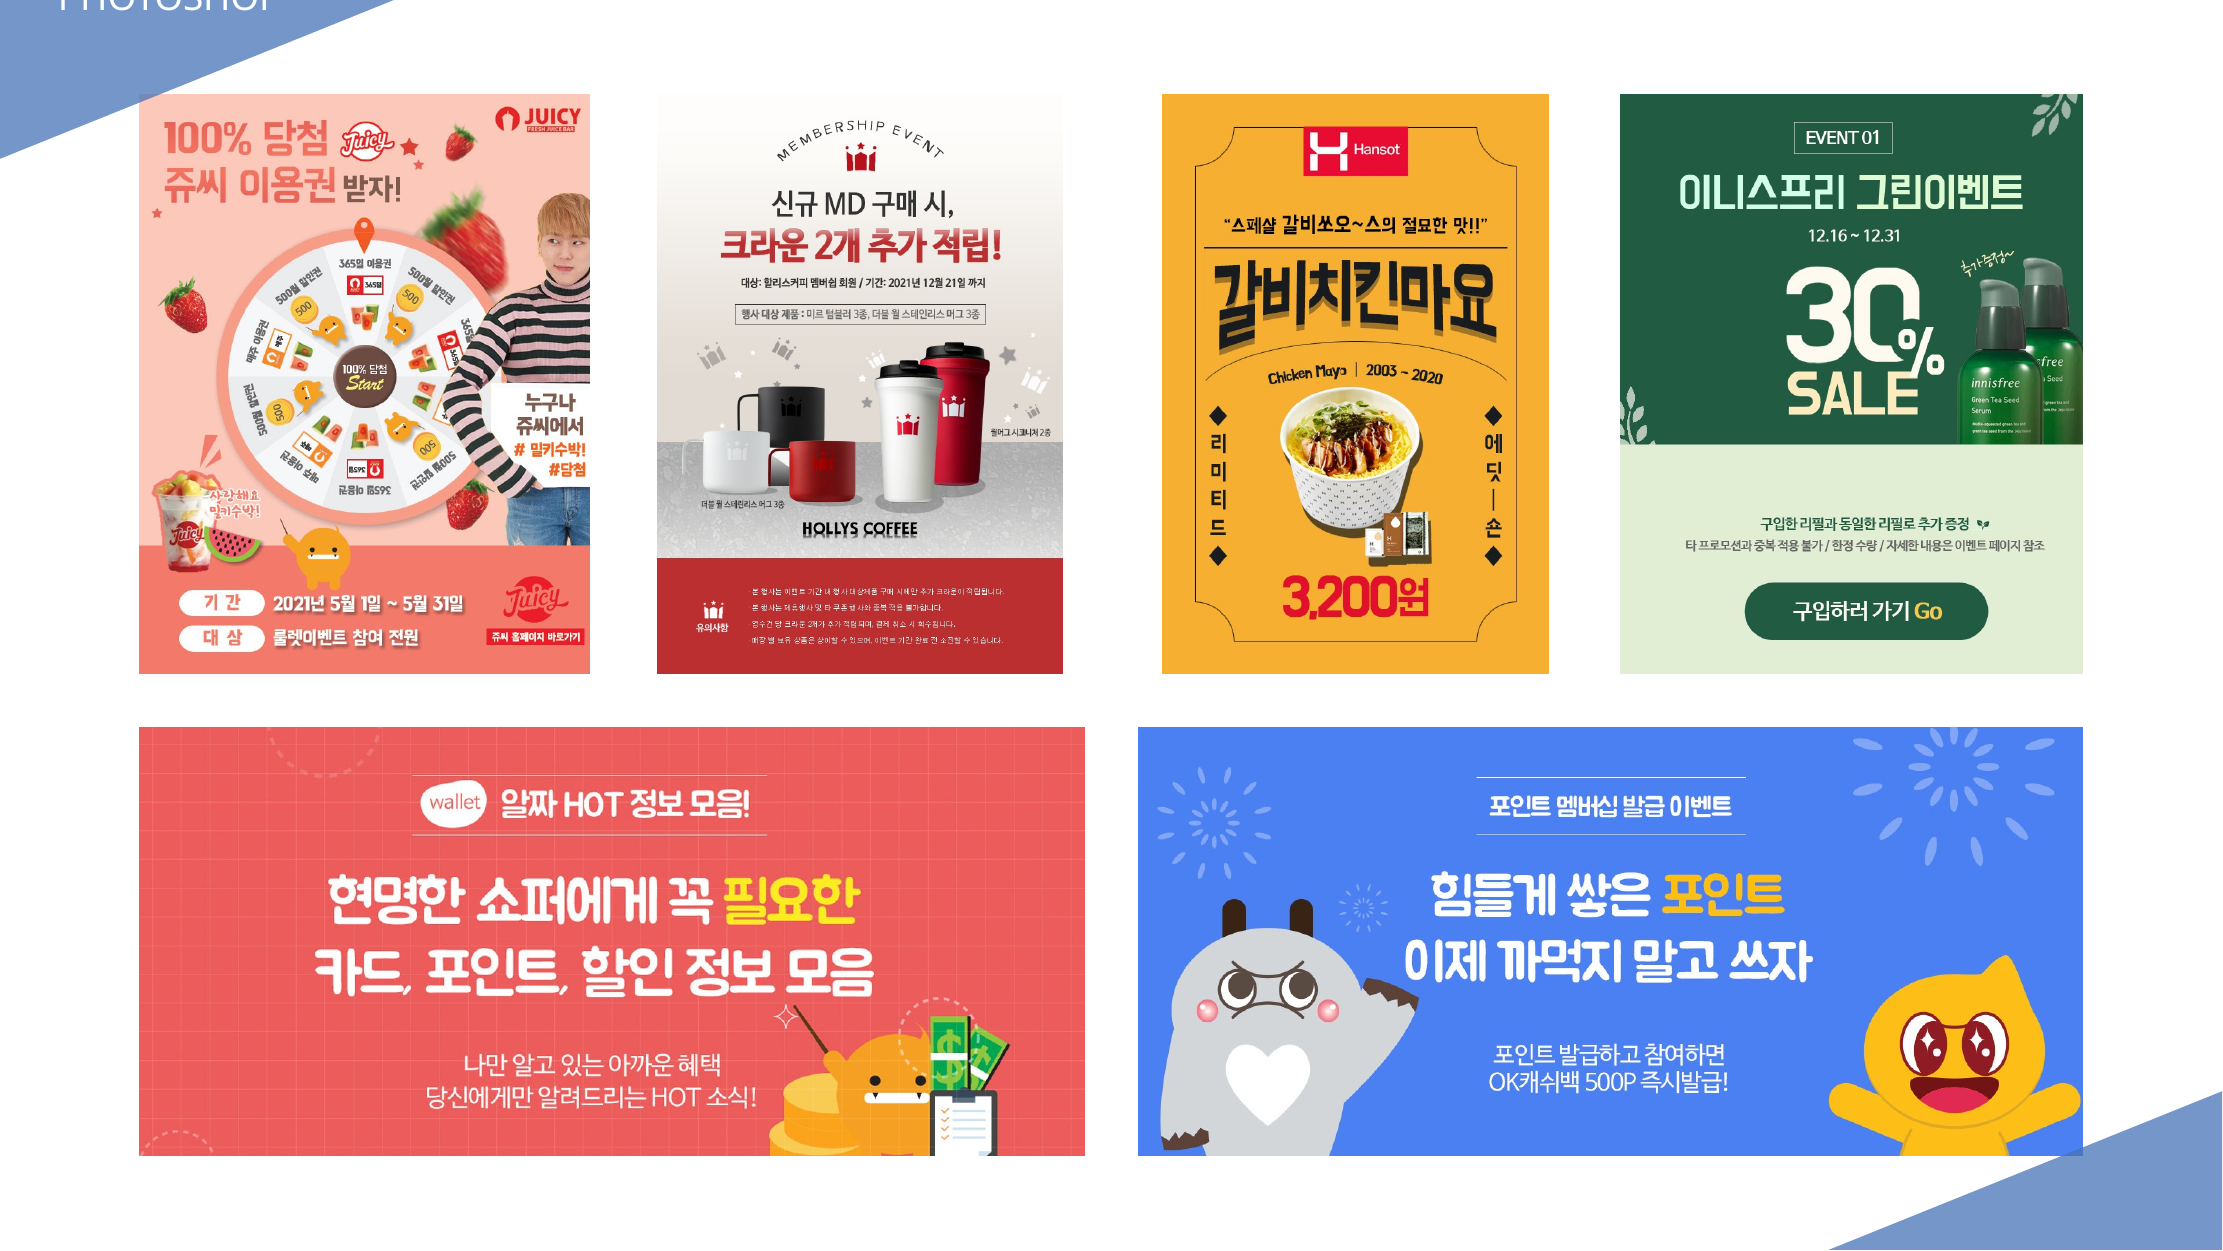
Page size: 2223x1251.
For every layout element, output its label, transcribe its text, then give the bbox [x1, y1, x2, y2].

picture [1137, 726, 2084, 1156]
picture [657, 94, 1063, 674]
picture [1162, 94, 1549, 674]
text_box [0, 0, 394, 159]
text_box PHOTOSHOP [55, 0, 291, 18]
picture [1619, 94, 2084, 674]
text_box [1828, 1091, 2223, 1250]
picture [138, 726, 1085, 1156]
picture [138, 94, 590, 674]
